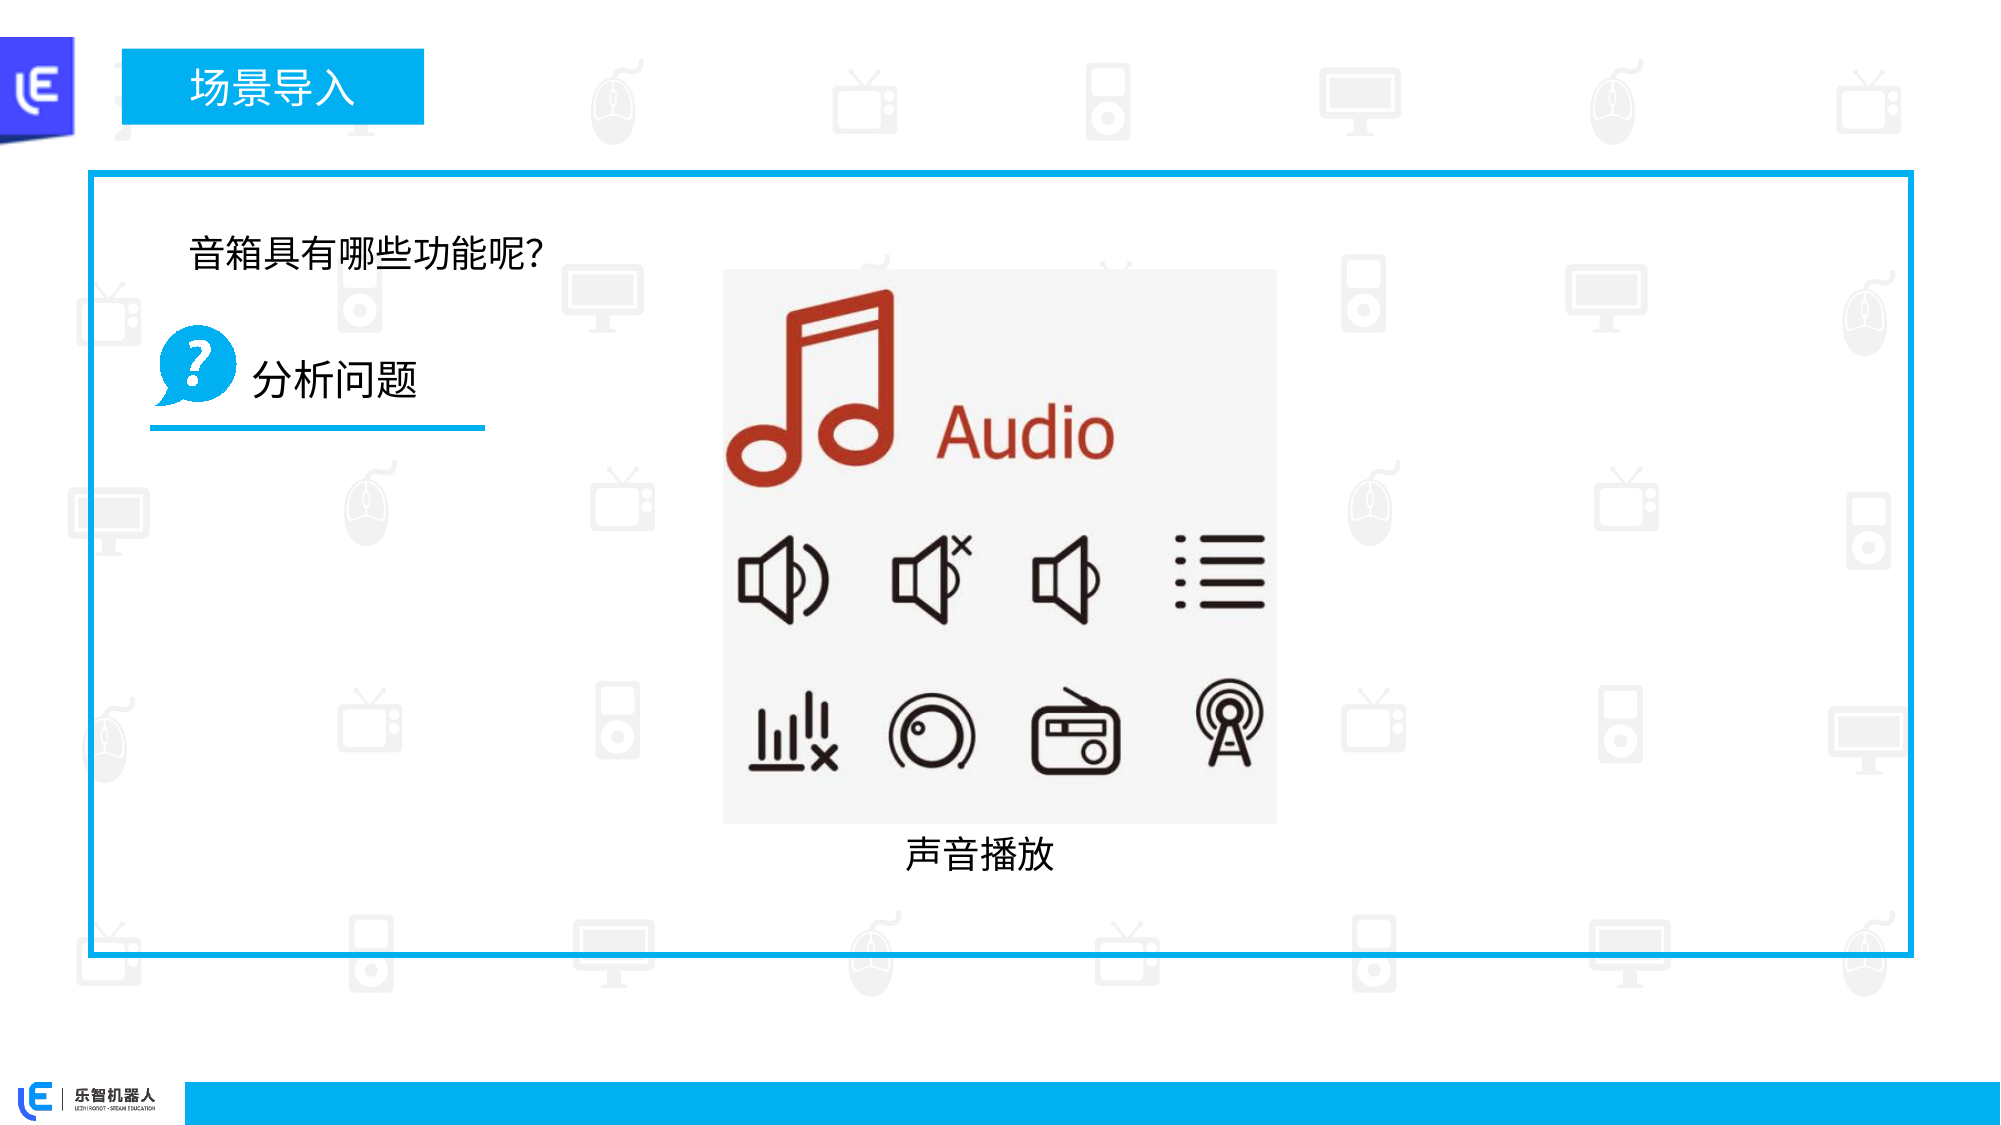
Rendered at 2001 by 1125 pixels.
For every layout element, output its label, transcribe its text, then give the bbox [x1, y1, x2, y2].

text_box 场景导入 [121, 48, 425, 58]
picture [0, 37, 115, 150]
picture [722, 269, 1277, 824]
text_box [18, 58, 2000, 1125]
